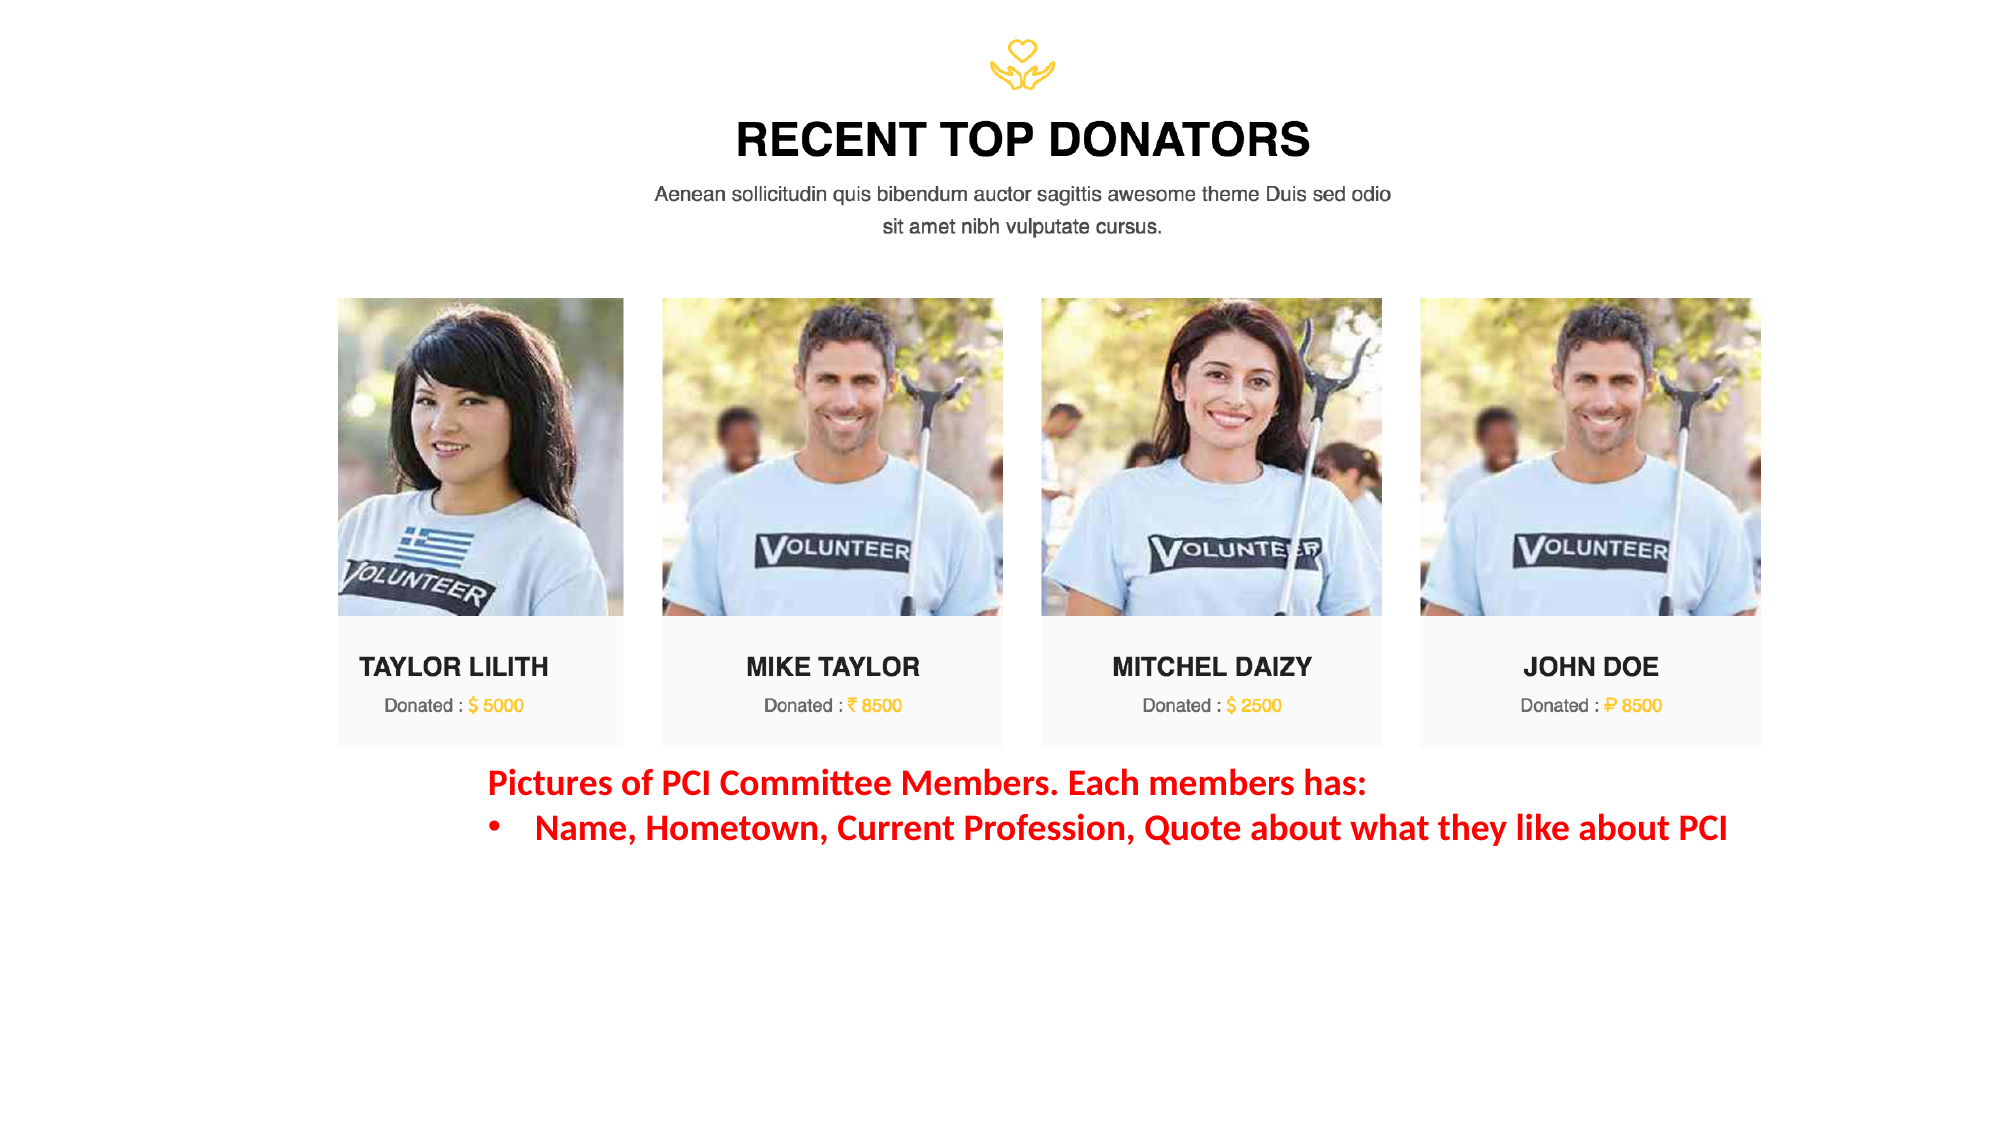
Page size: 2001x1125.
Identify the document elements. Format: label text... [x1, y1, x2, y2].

picture [338, 37, 1843, 755]
text_box Pictures of PCI Committee Members. Each members has: Name, Hometown, Current Profession, Quote about what they like about PCI [473, 755, 1786, 946]
